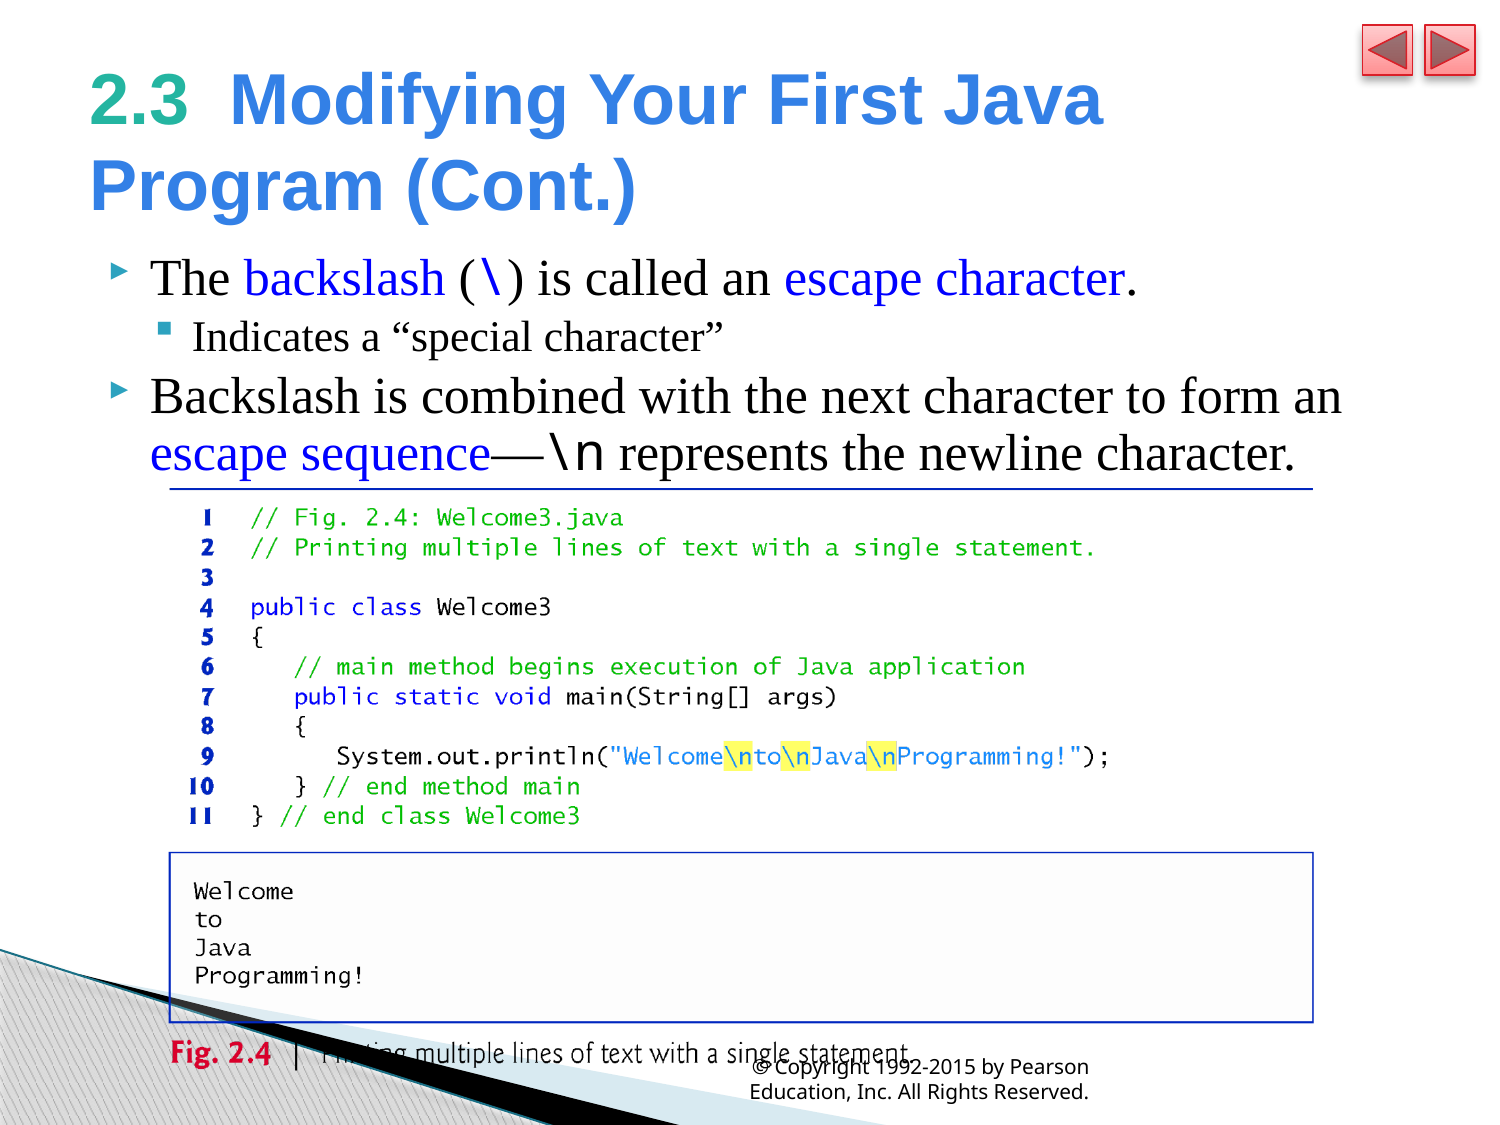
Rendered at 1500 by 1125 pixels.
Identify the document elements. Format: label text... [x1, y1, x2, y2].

list The backslash (\) is called an escape character. Indicates a “special character” Backslash is combined with the next character to form an escape sequence—\n represents the newline character. [75, 242, 1425, 986]
picture [124, 468, 1330, 1100]
title 2.3 Modifying Your First Java Program (Cont.) [75, 45, 1425, 233]
